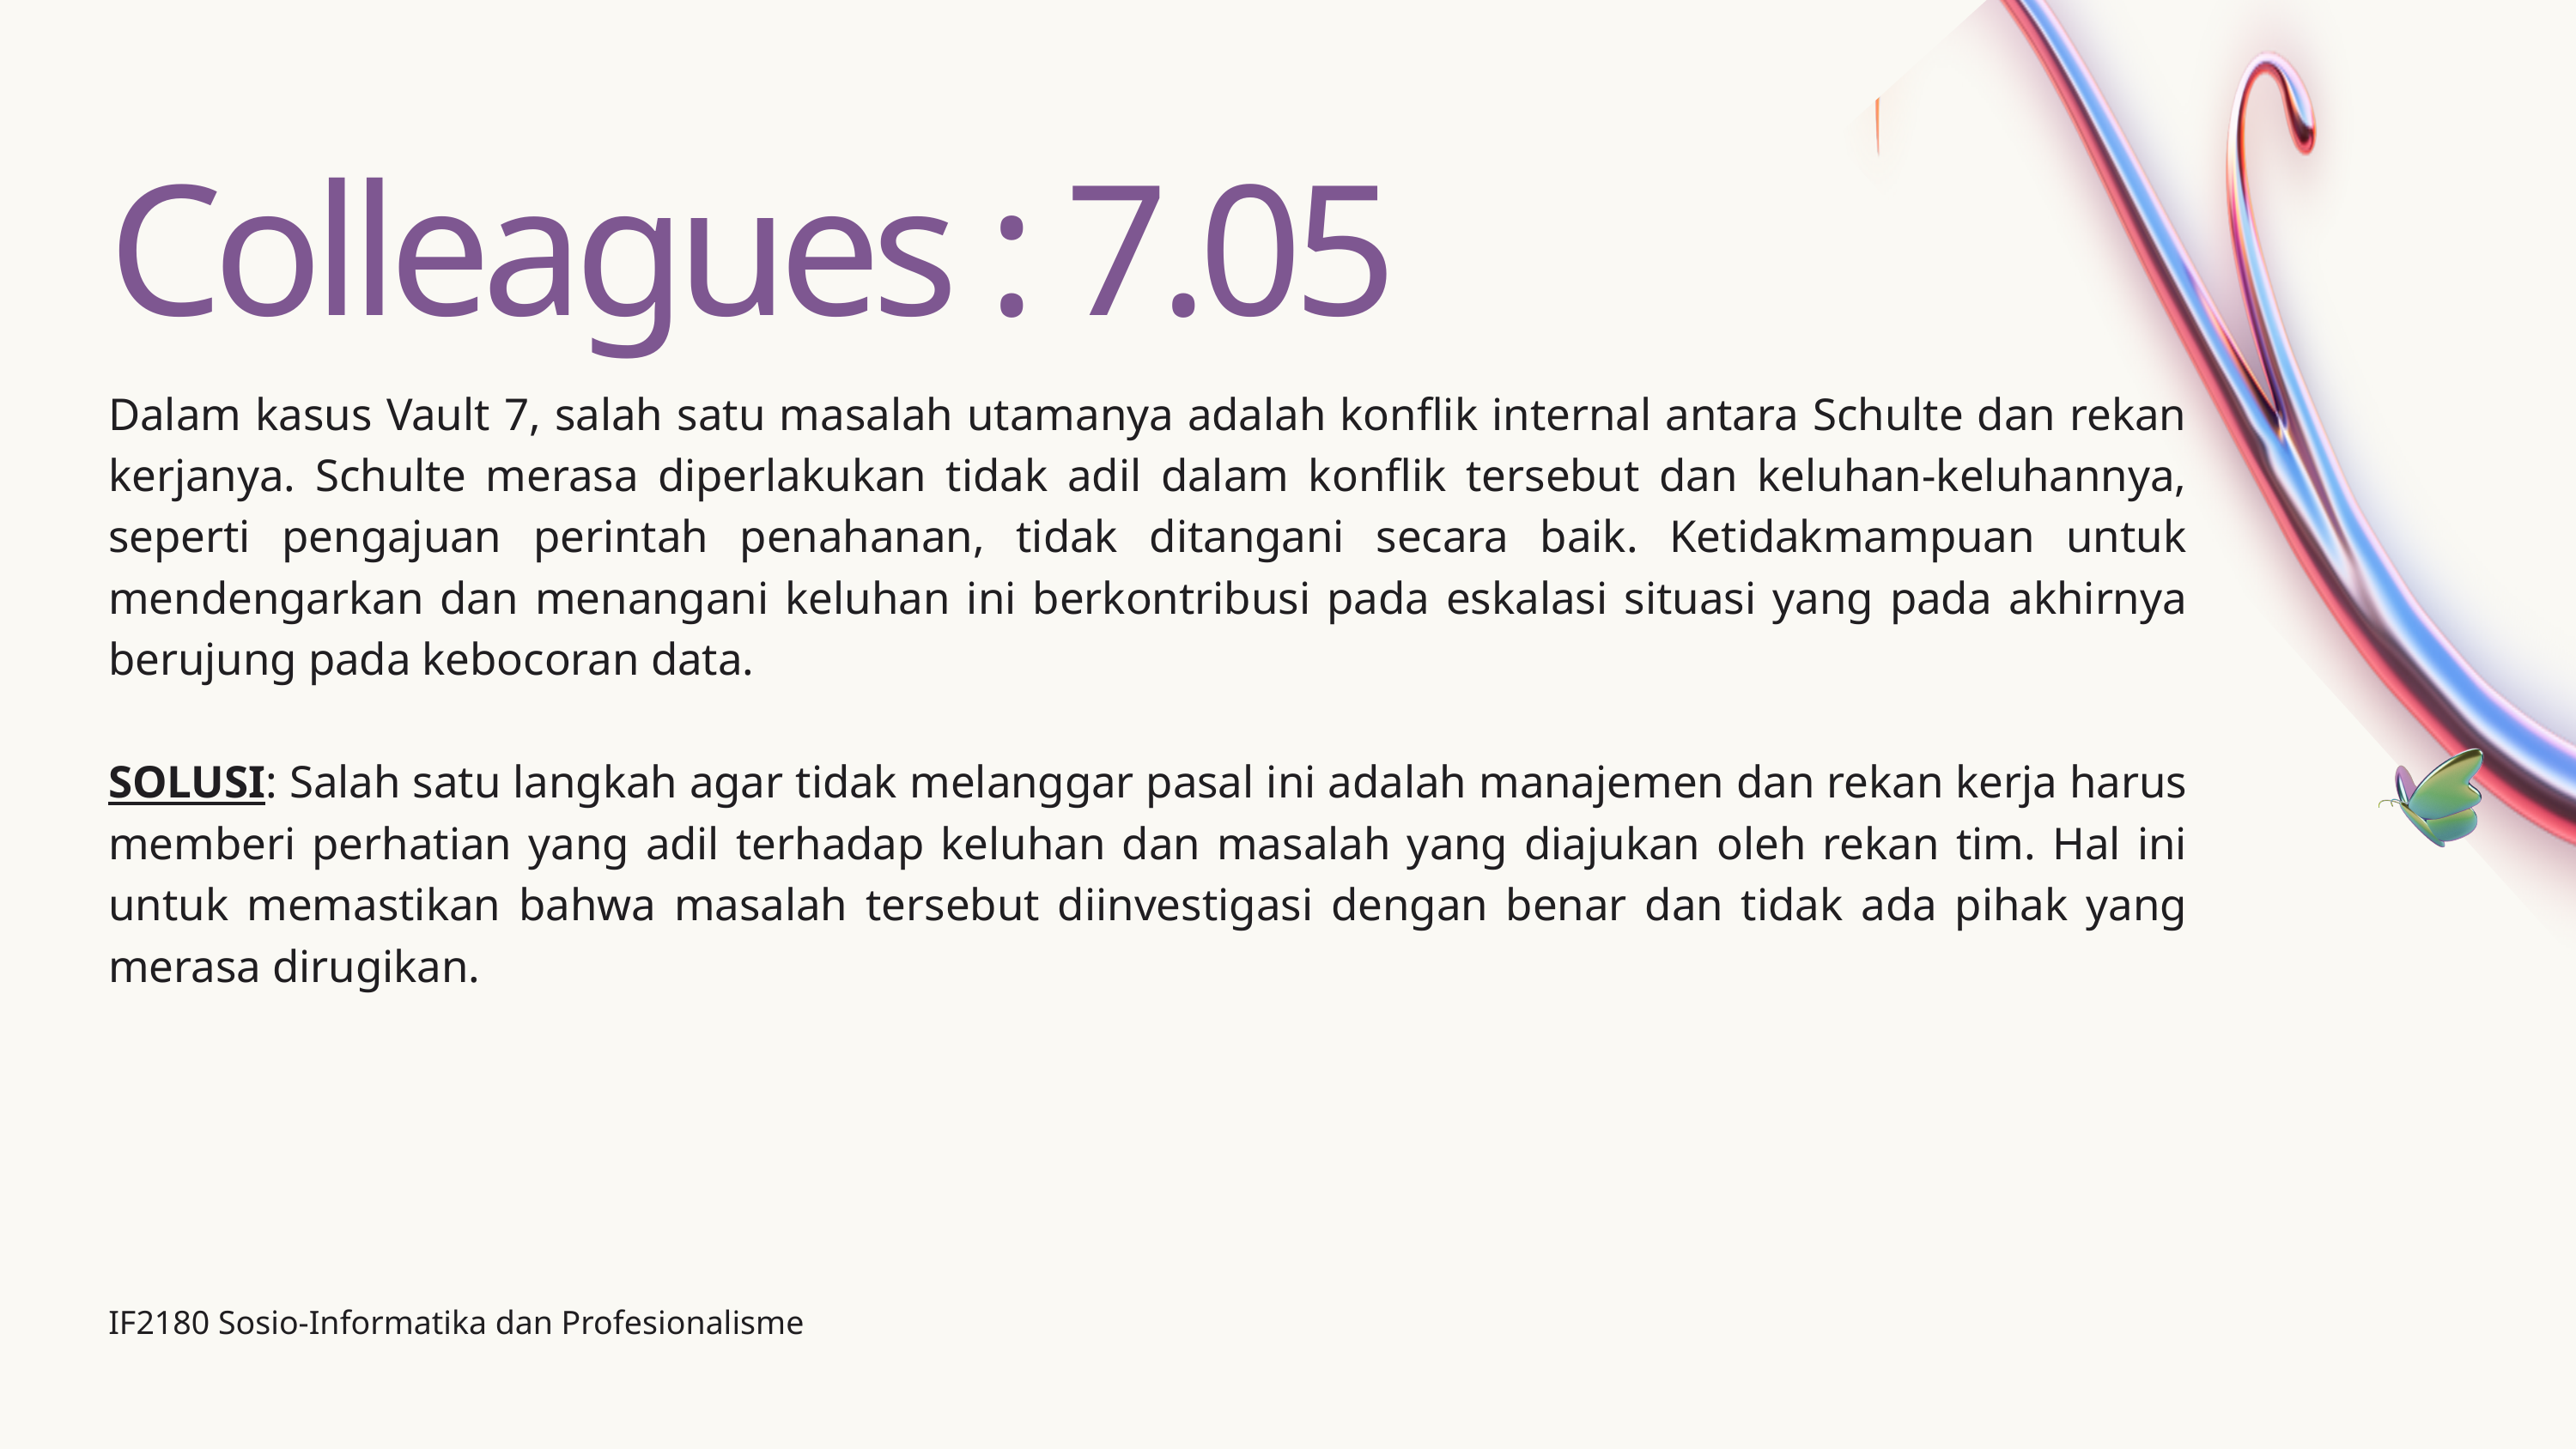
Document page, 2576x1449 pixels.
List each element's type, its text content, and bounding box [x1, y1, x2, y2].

text_box Colleagues : 7.05 [108, 170, 1526, 352]
text_box Dalam kasus Vault 7, salah satu masalah utamanya adalah konflik internal antara Schulte dan rekan kerjanya. Schulte merasa diperlakukan tidak adil dalam konflik tersebut dan keluhan-keluhannya, seperti pengajuan perintah penahanan, tidak ditangani secara baik. Ketidakmampuan untuk mendengarkan dan menangani keluhan ini berkontribusi pada eskalasi situasi yang pada akhirnya berujung pada kebocoran data. SOLUSI: Salah satu langkah agar tidak melanggar pasal ini adalah manajemen dan rekan kerja harus memberi perhatian yang adil terhadap keluhan dan masalah yang diajukan oleh rekan tim. Hal ini untuk memastikan bahwa masalah tersebut diinvestigasi dengan benar dan tidak ada pihak yang merasa dirugikan. [108, 377, 1827, 991]
text_box IF2180 Sosio-Informatika dan Profesionalisme [108, 1295, 1133, 1341]
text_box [1832, 0, 2576, 993]
